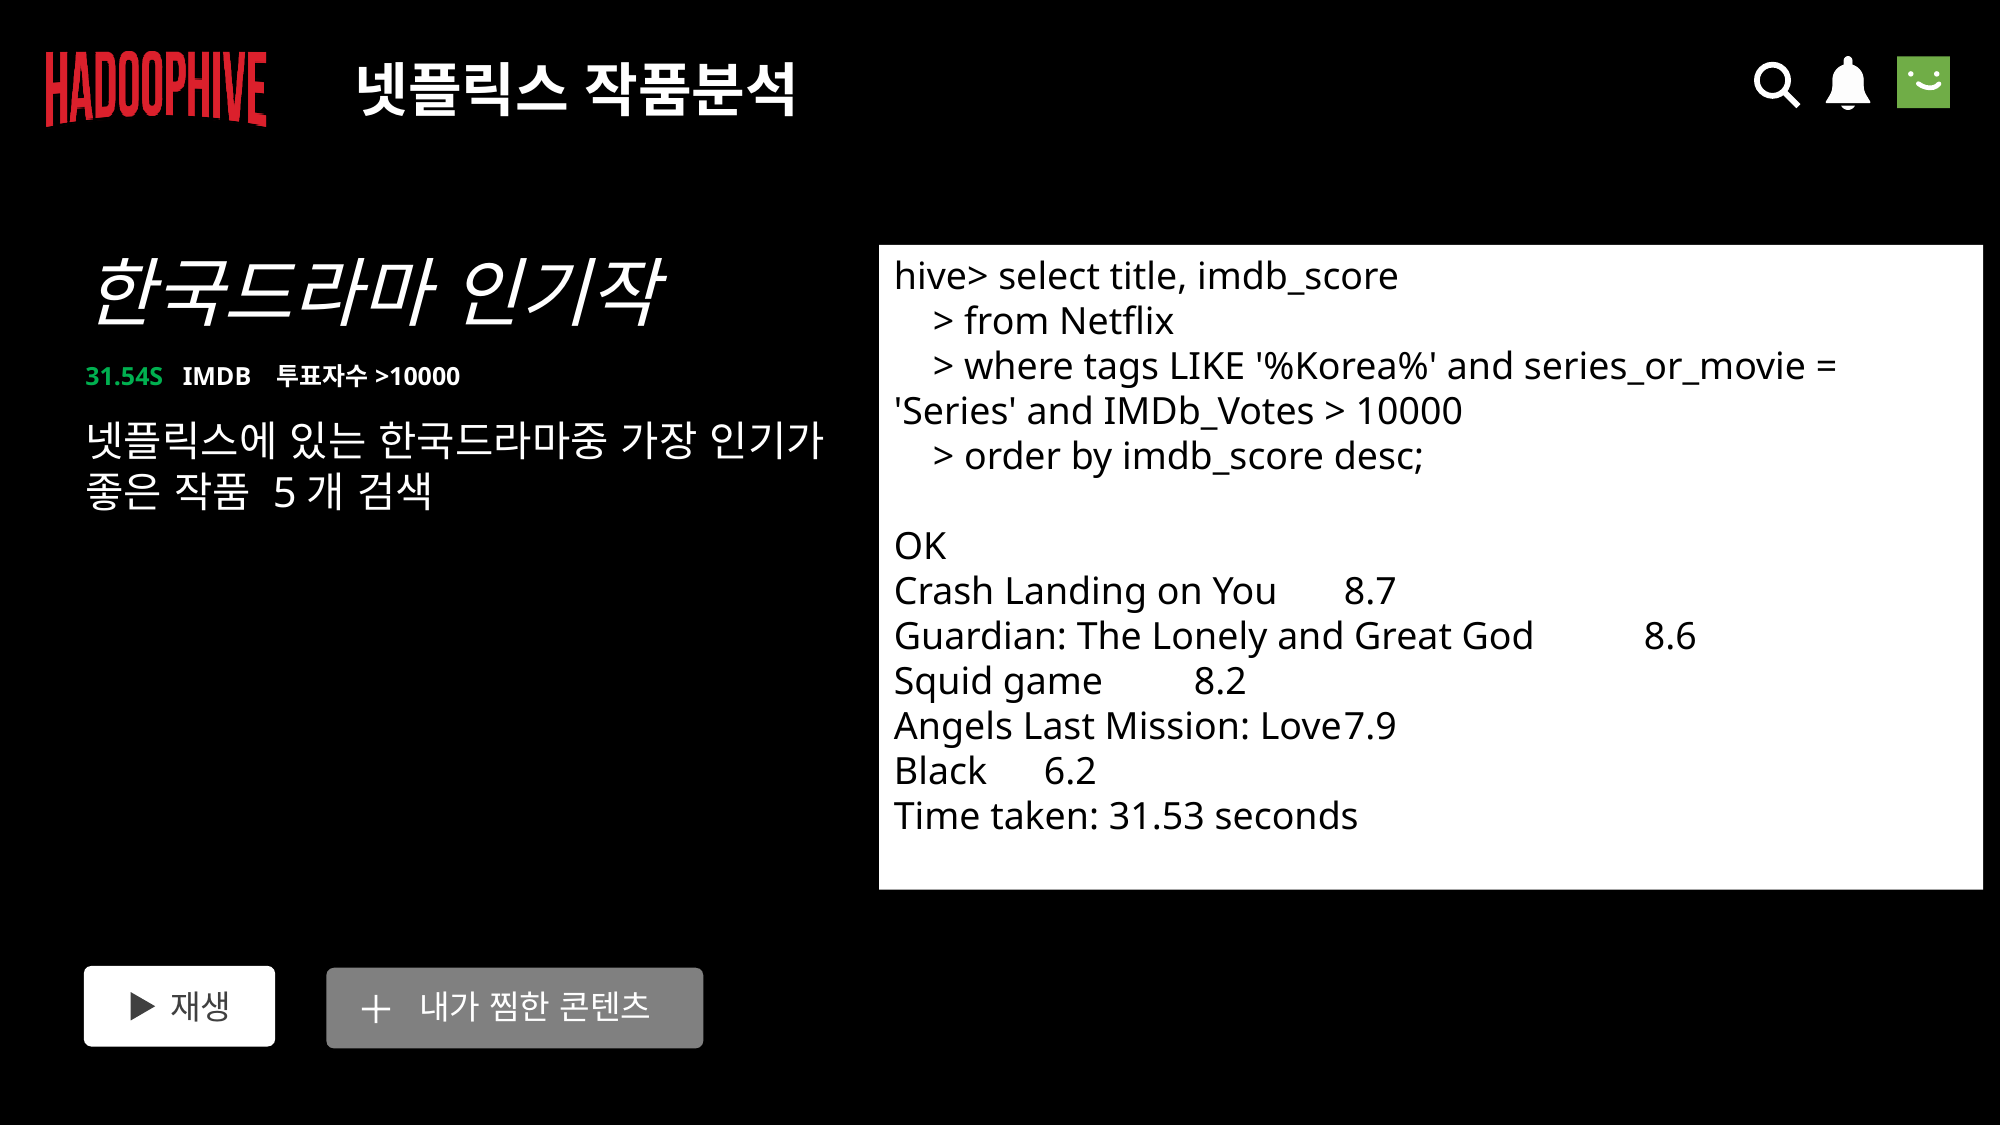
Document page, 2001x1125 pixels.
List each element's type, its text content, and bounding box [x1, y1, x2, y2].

picture [39, 39, 273, 143]
text_box hive> select title, imdb_score > from Netflix > where tags LIKE '%Korea%' and series_or_movie = 'Series' and IMDb_Votes > 10000 > order by imdb_score desc; OK Crash Landing on You 8.7 Guardian: The Lonely and Great God 8.6 Squid game 8.2 Angels Last Mission: Love 7.9 Black 6.2 Time taken: 31.53 seconds [879, 244, 1984, 890]
text_box [361, 994, 391, 1024]
text_box 넷플릭스 작품분석 [339, 46, 1017, 131]
picture [1821, 56, 1875, 110]
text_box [1897, 56, 1950, 109]
text_box 내가 찜한 콘텐츠 [404, 978, 667, 1034]
text_box [129, 990, 155, 1023]
text_box 재생 [155, 978, 264, 1034]
text_box 한국드라마 인기작 31.54S IMDB 투표자수>10000 넷플릭스에 있는 한국드라마중 가장 인기가 좋은 작품 5개 검색 [70, 237, 896, 523]
text_box [325, 966, 705, 1050]
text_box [1756, 64, 1799, 107]
text_box [82, 964, 277, 1048]
